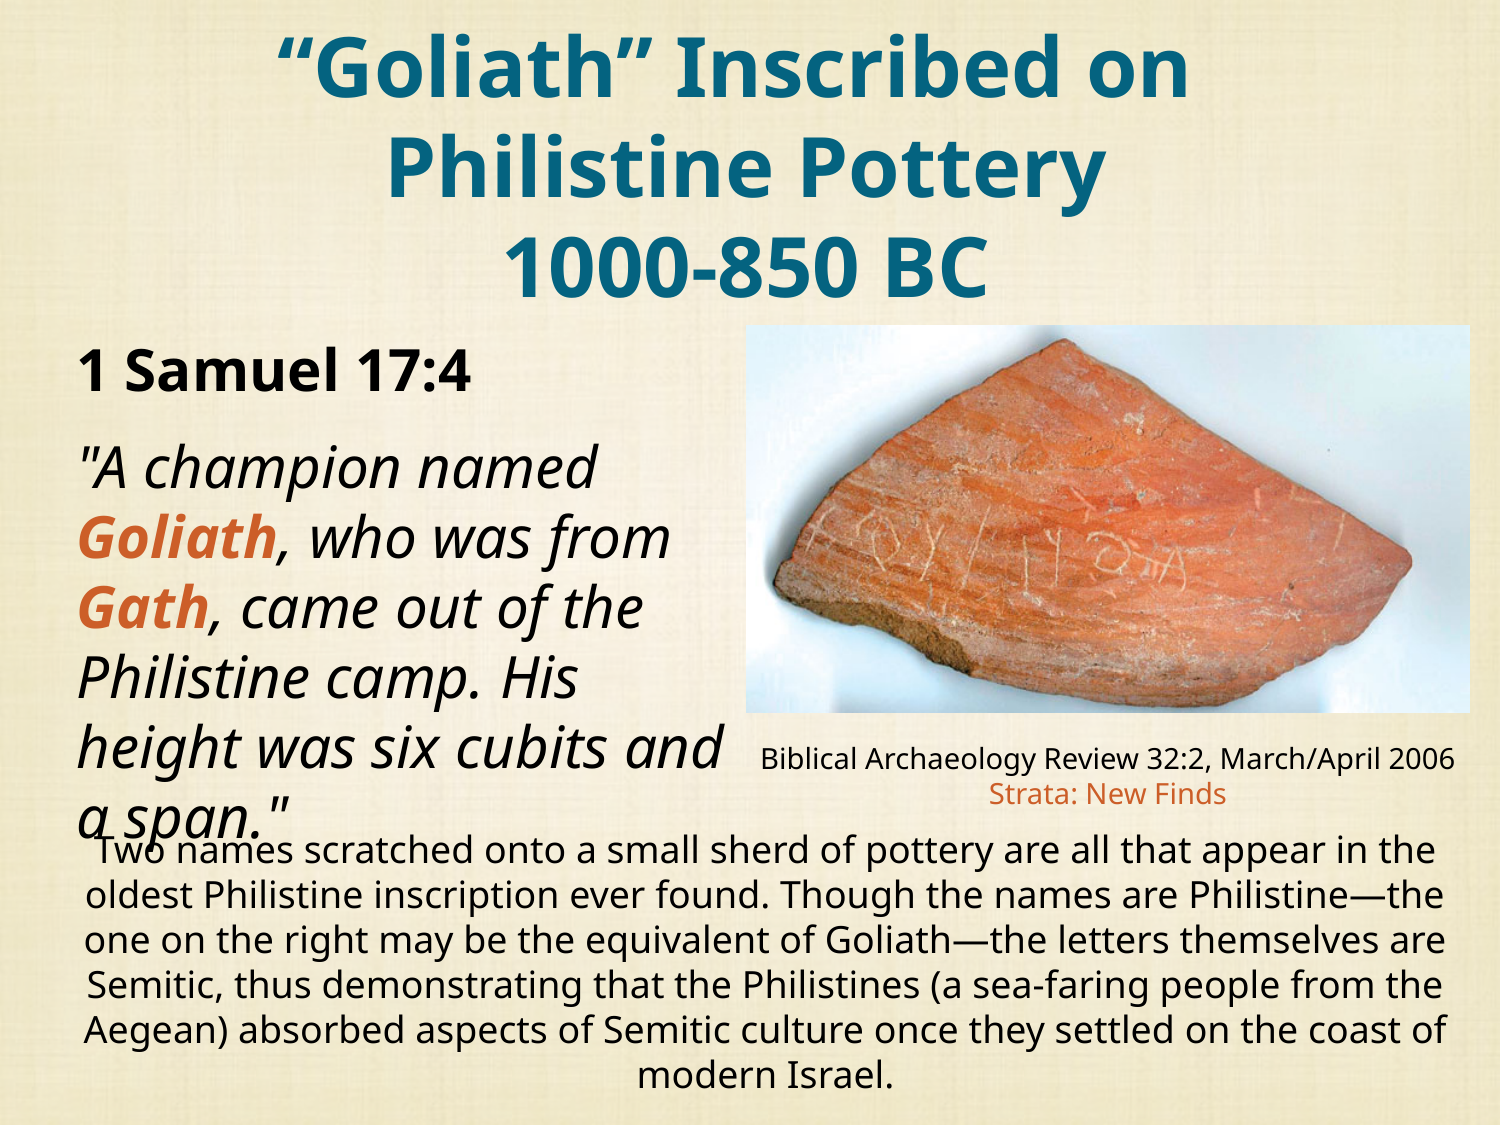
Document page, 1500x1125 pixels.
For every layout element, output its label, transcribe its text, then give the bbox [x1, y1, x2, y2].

text_box Two names scratched onto a small sherd of pottery are all that appear in the oldest Philistine inscription ever found. Though the names are Philistine—the one on the right may be the equivalent of Goliath—the letters themselves are Semitic, thus demonstrating that the Philistines (a sea-faring people from the Aegean) absorbed aspects of Semitic culture once they settled on the coast of modern Israel. [61, 819, 1470, 1104]
title “Goliath” Inscribed on Philistine Pottery 1000-850 BC [22, 70, 1470, 259]
text_box 1 Samuel 17:4 "A champion named Goliath, who was from Gath, came out of the Philistine camp. His height was six cubits and a span." [61, 325, 746, 858]
picture [745, 324, 1471, 714]
text_box Biblical Archaeology Review 32:2, March/April 2006 Strata: New Finds [732, 732, 1483, 818]
